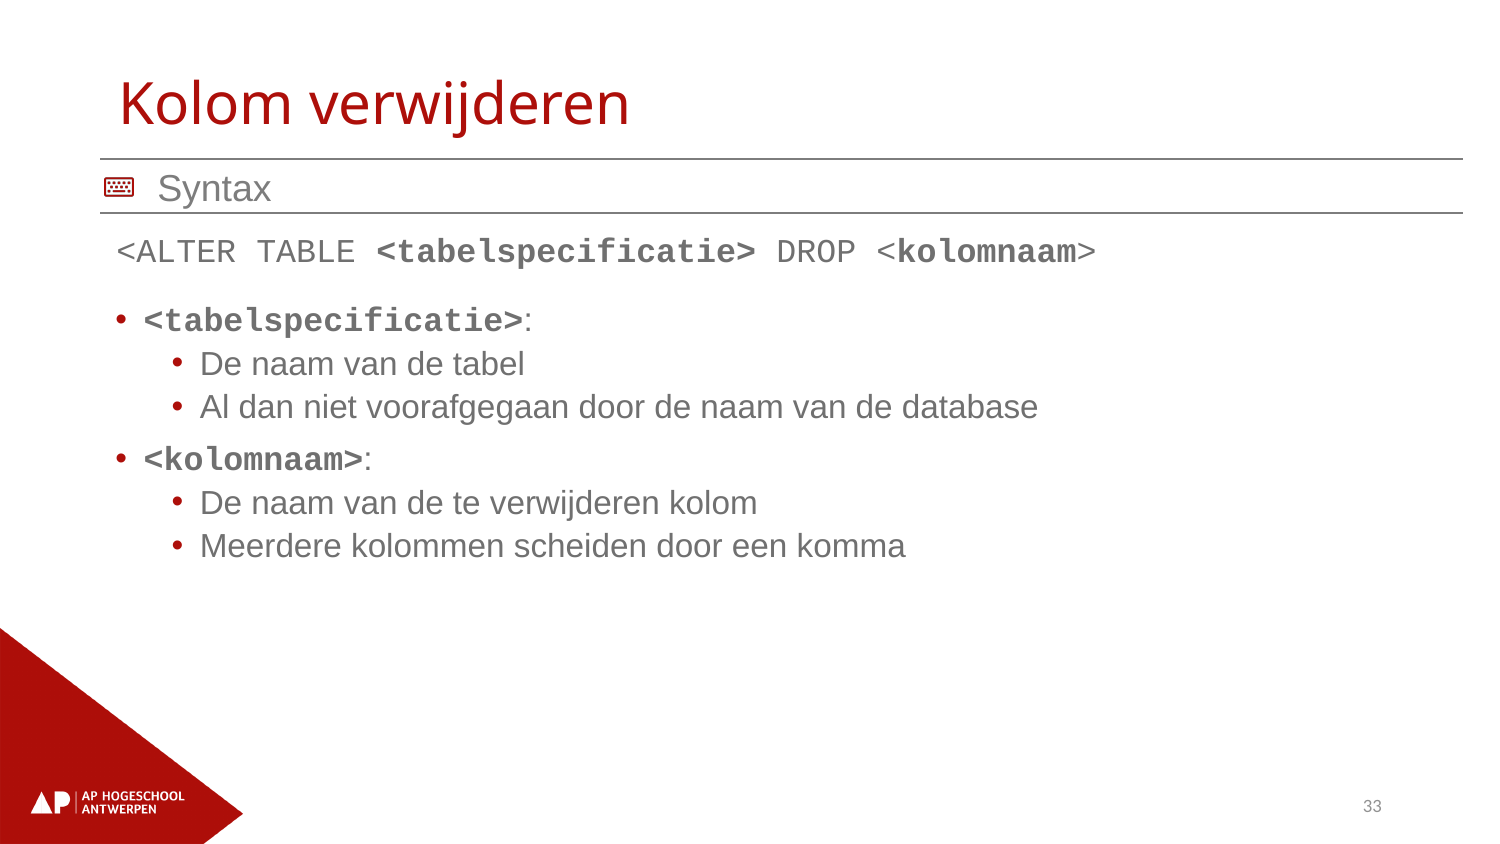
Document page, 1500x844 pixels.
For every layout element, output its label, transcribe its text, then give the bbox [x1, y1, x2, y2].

slide_number 33 [1263, 782, 1397, 827]
title Kolom verwijderen [103, 66, 1397, 141]
list <ALTER TABLE <tabelspecificatie> DROP <kolomnaam> [101, 225, 1460, 289]
picture [0, 623, 246, 844]
text_box <tabelspecificatie>: De naam van de tabel Al dan niet voorafgegaan door de naam van de database <kolomnaam>: De naam van de te verwijderen kolom Meerdere kolommen scheiden door een komma [100, 295, 1463, 667]
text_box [100, 158, 1463, 213]
